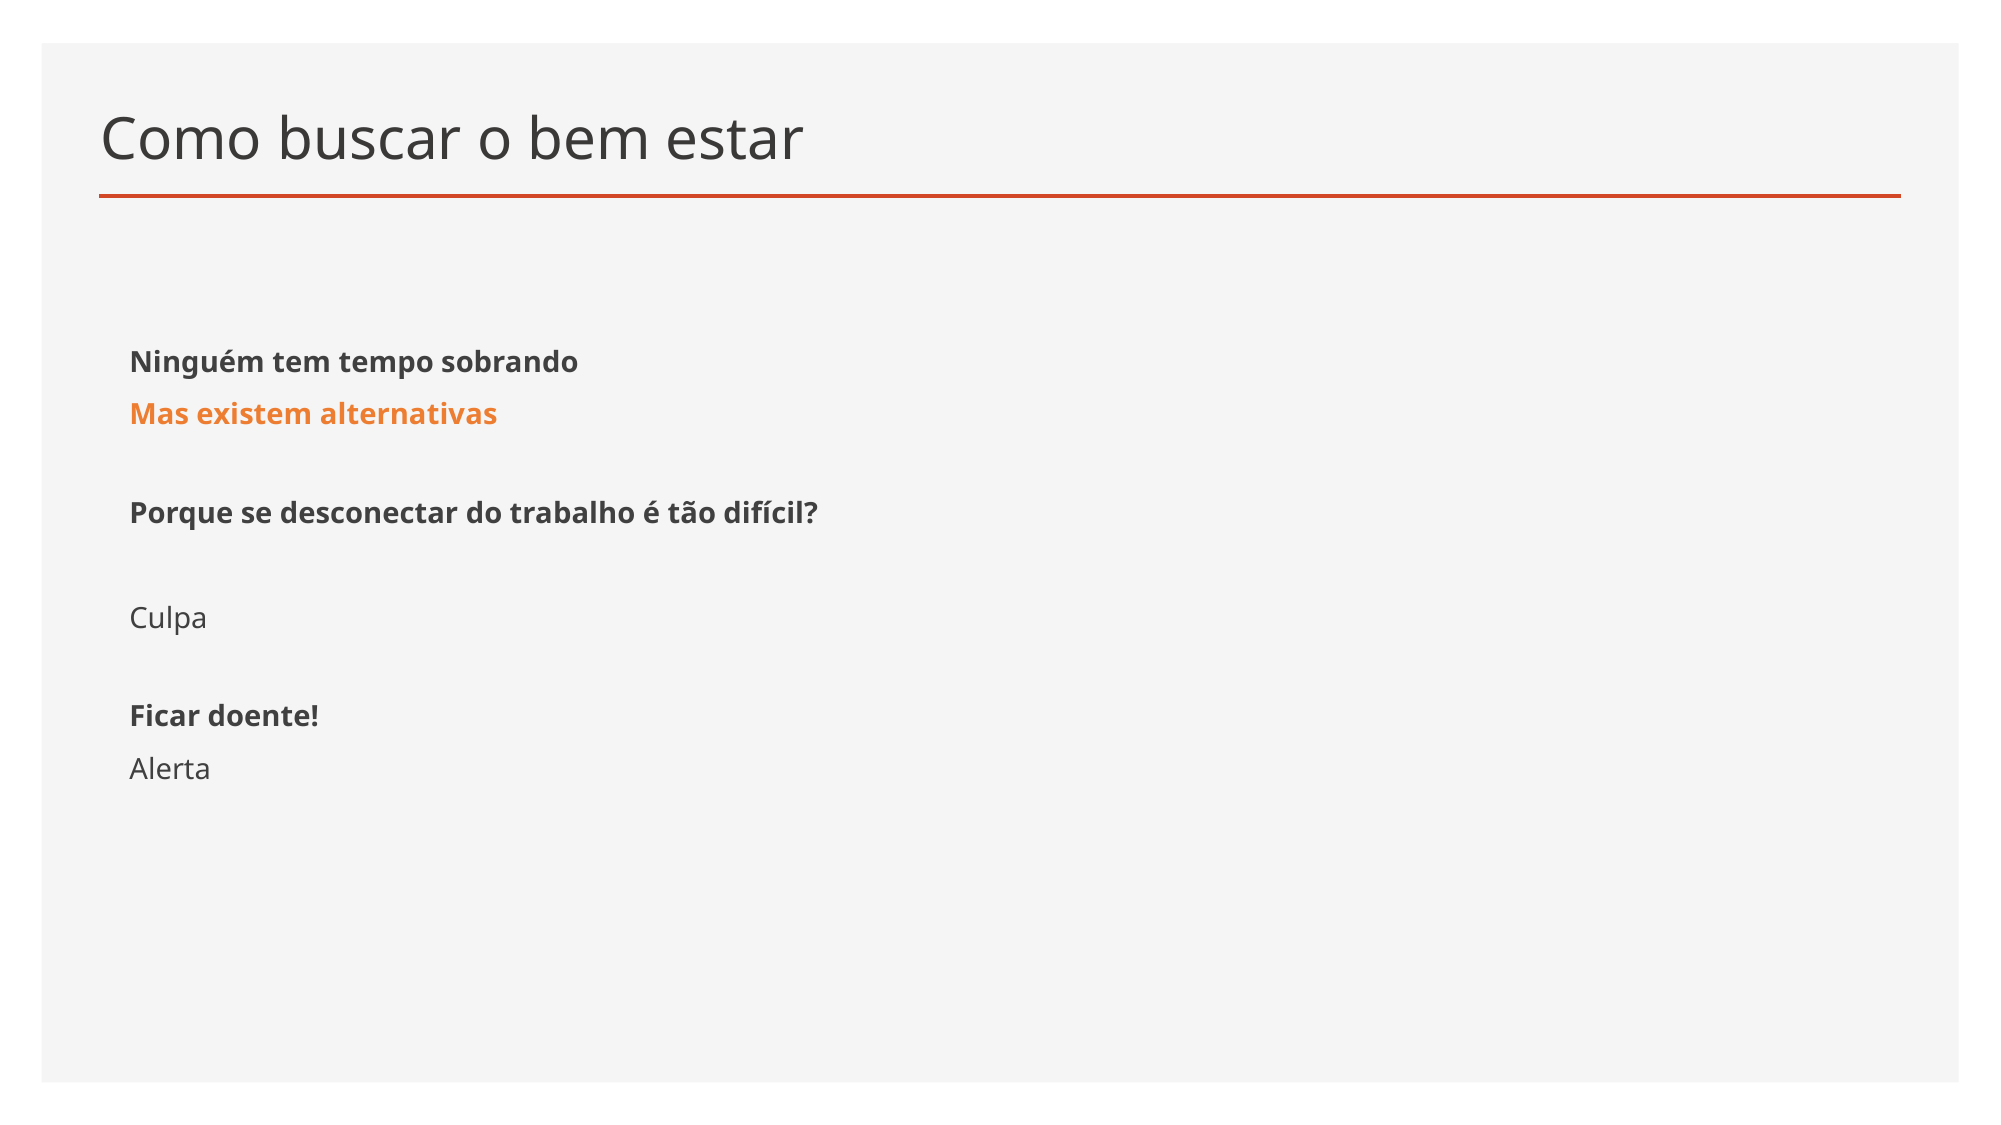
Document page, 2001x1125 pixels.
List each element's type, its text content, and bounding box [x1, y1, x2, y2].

list Ninguém tem tempo sobrando Mas existem alternativas Porque se desconectar do trabalho é tão difícil? Culpa Ficar doente! Alerta [114, 317, 839, 971]
title Como buscar o bem estar [85, 73, 1214, 179]
